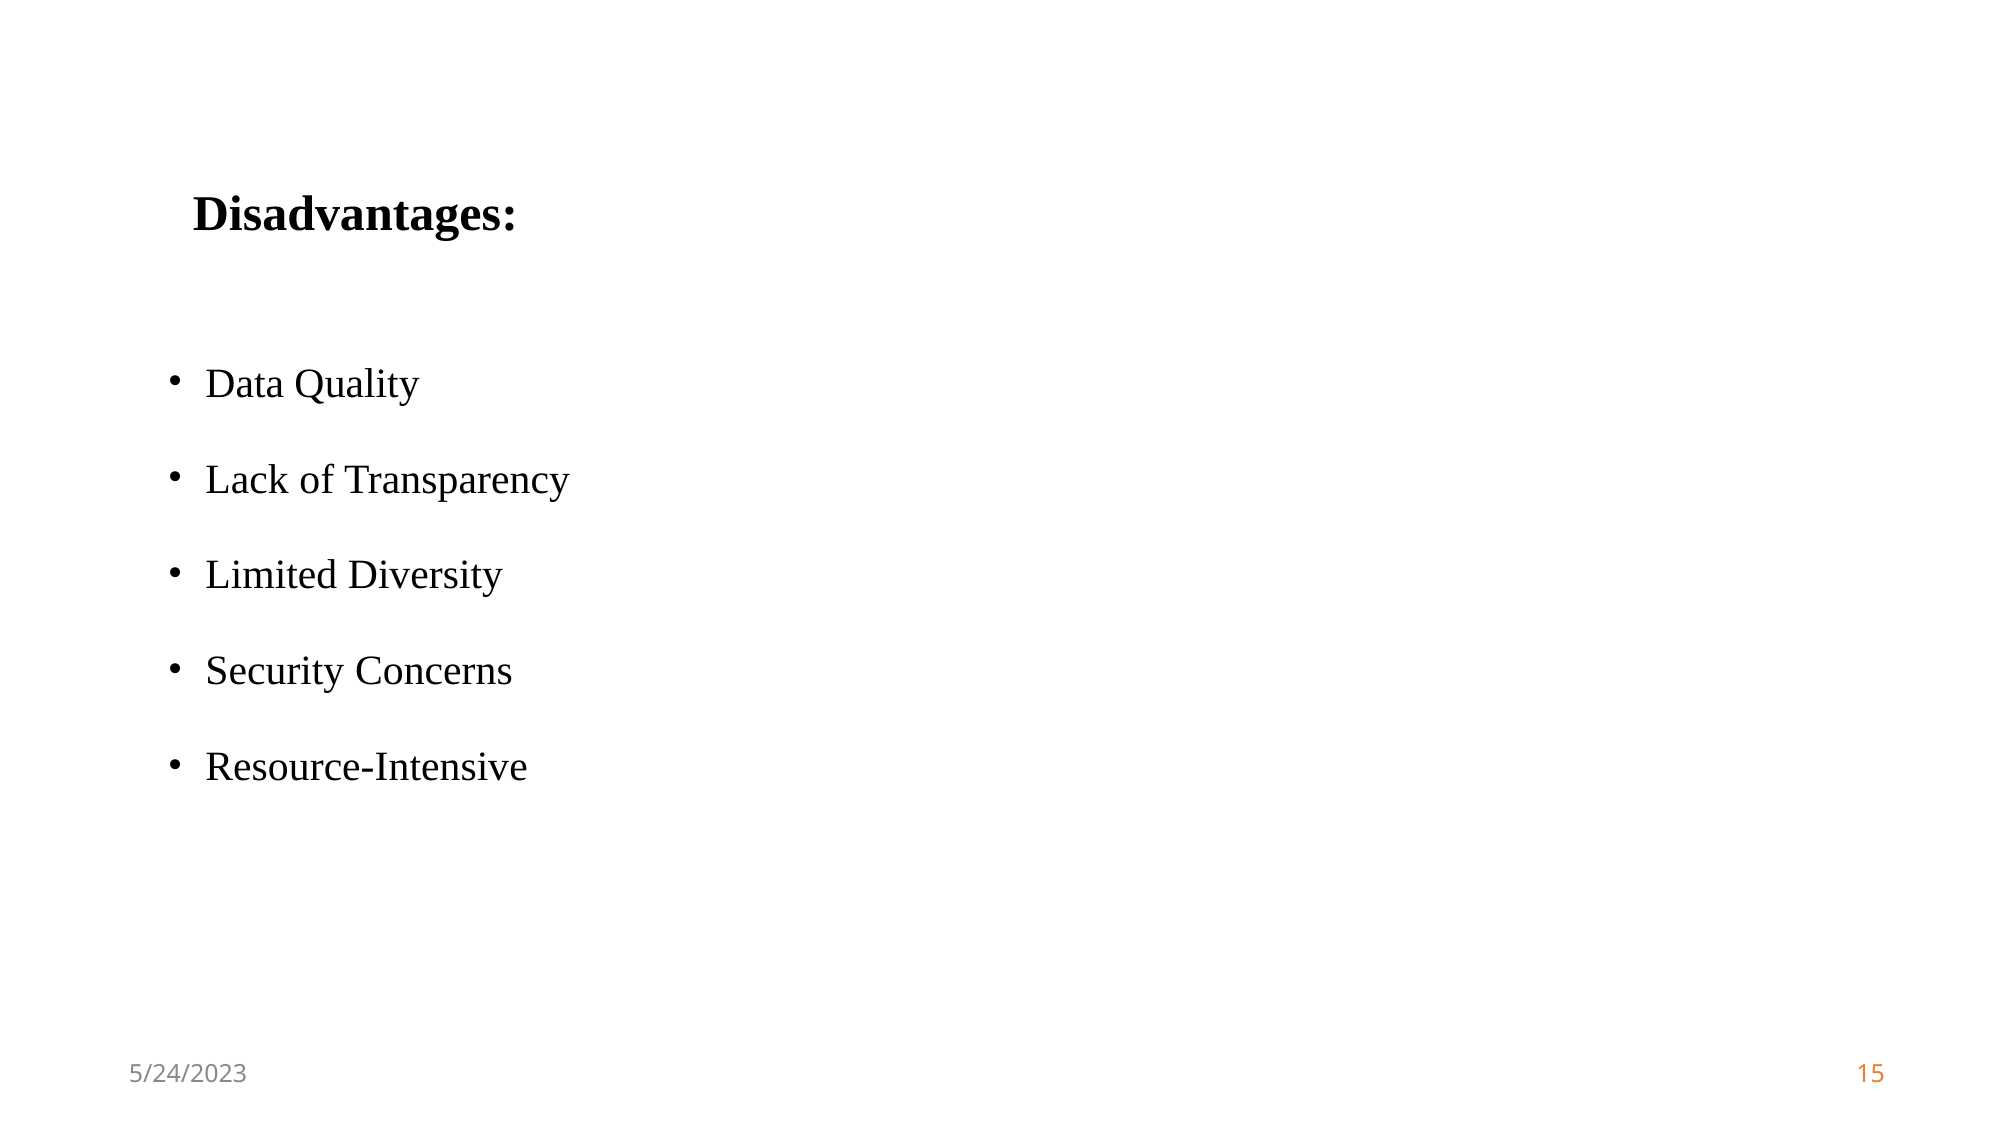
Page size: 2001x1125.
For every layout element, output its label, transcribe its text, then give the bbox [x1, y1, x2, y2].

text_box ‹#› [1841, 1049, 1950, 1099]
text_box 5/24/2023 [113, 1042, 581, 1103]
list Disadvantages: Data Quality Lack of Transparency Limited Diversity Security Concerns Resource-Intensive [152, 143, 1457, 807]
